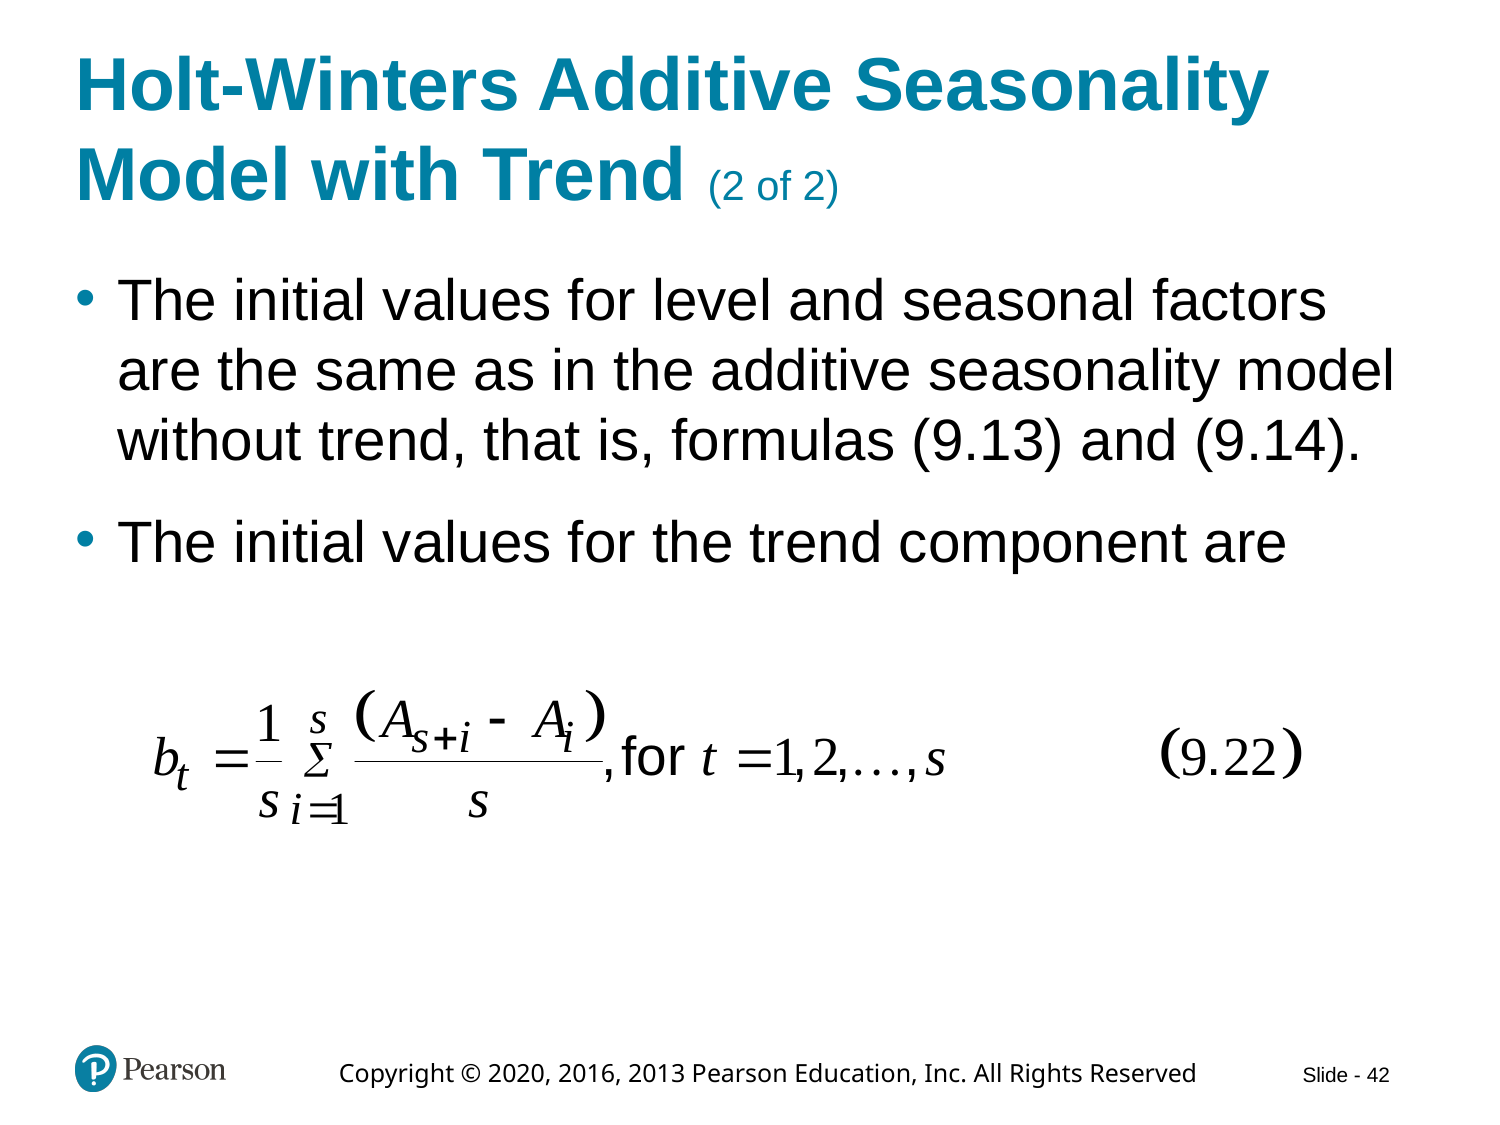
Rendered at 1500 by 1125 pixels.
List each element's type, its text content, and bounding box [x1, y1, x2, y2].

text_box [150, 685, 1304, 831]
picture [101, 1045, 226, 1092]
list The initial values for level and seasonal factors are the same as in the additive seasonality model without trend, that is, formulas (9.13) and (9.14). The initial values for the trend component are [75, 262, 1425, 639]
picture [75, 1045, 90, 1061]
picture [83, 1054, 109, 1079]
picture [75, 1078, 86, 1092]
title Holt-Winters Additive Seasonality Model with Trend (2 of 2) [75, 35, 1425, 216]
